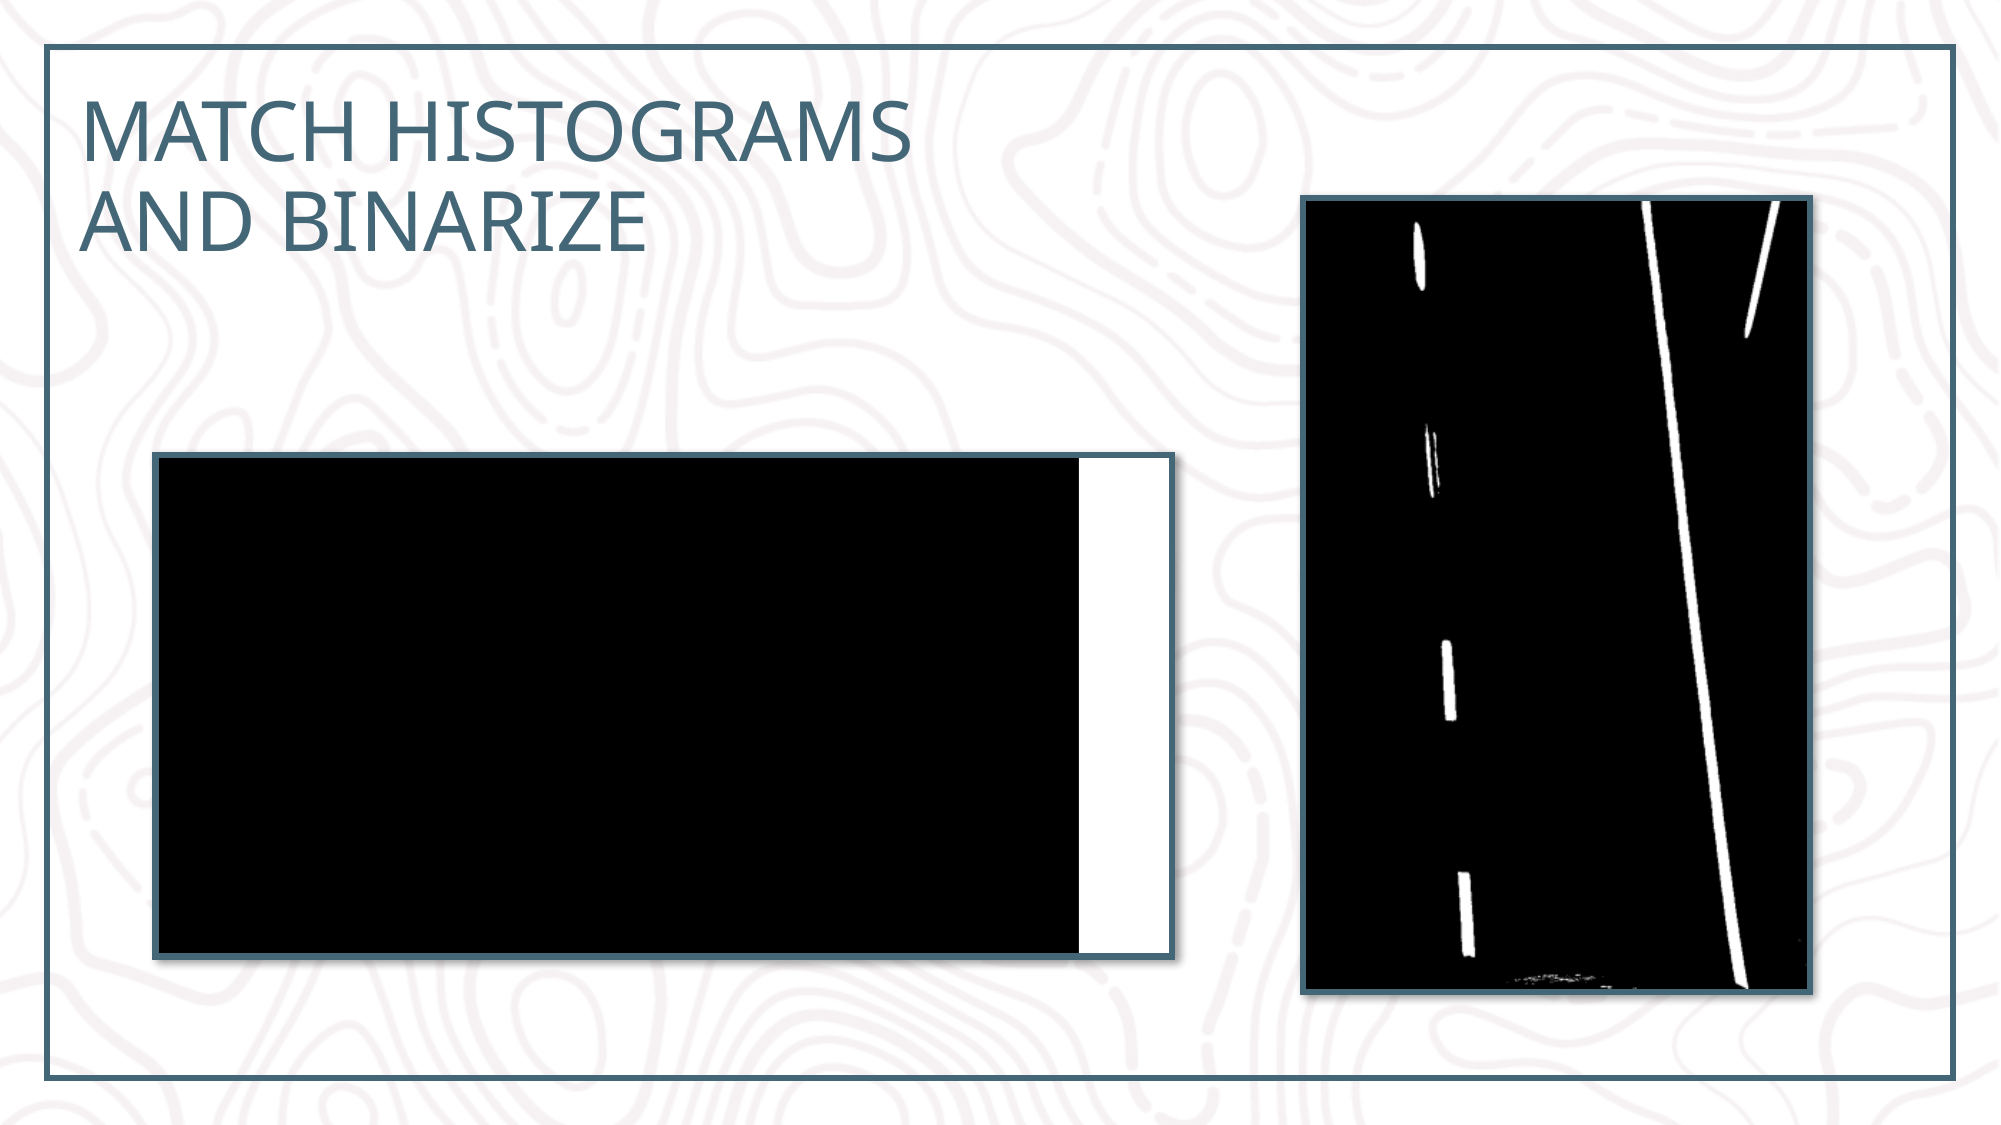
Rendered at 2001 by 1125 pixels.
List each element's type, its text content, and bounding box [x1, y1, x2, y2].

title match histograms and binarize [79, 90, 973, 306]
picture [158, 457, 1169, 954]
picture [1305, 201, 1807, 989]
